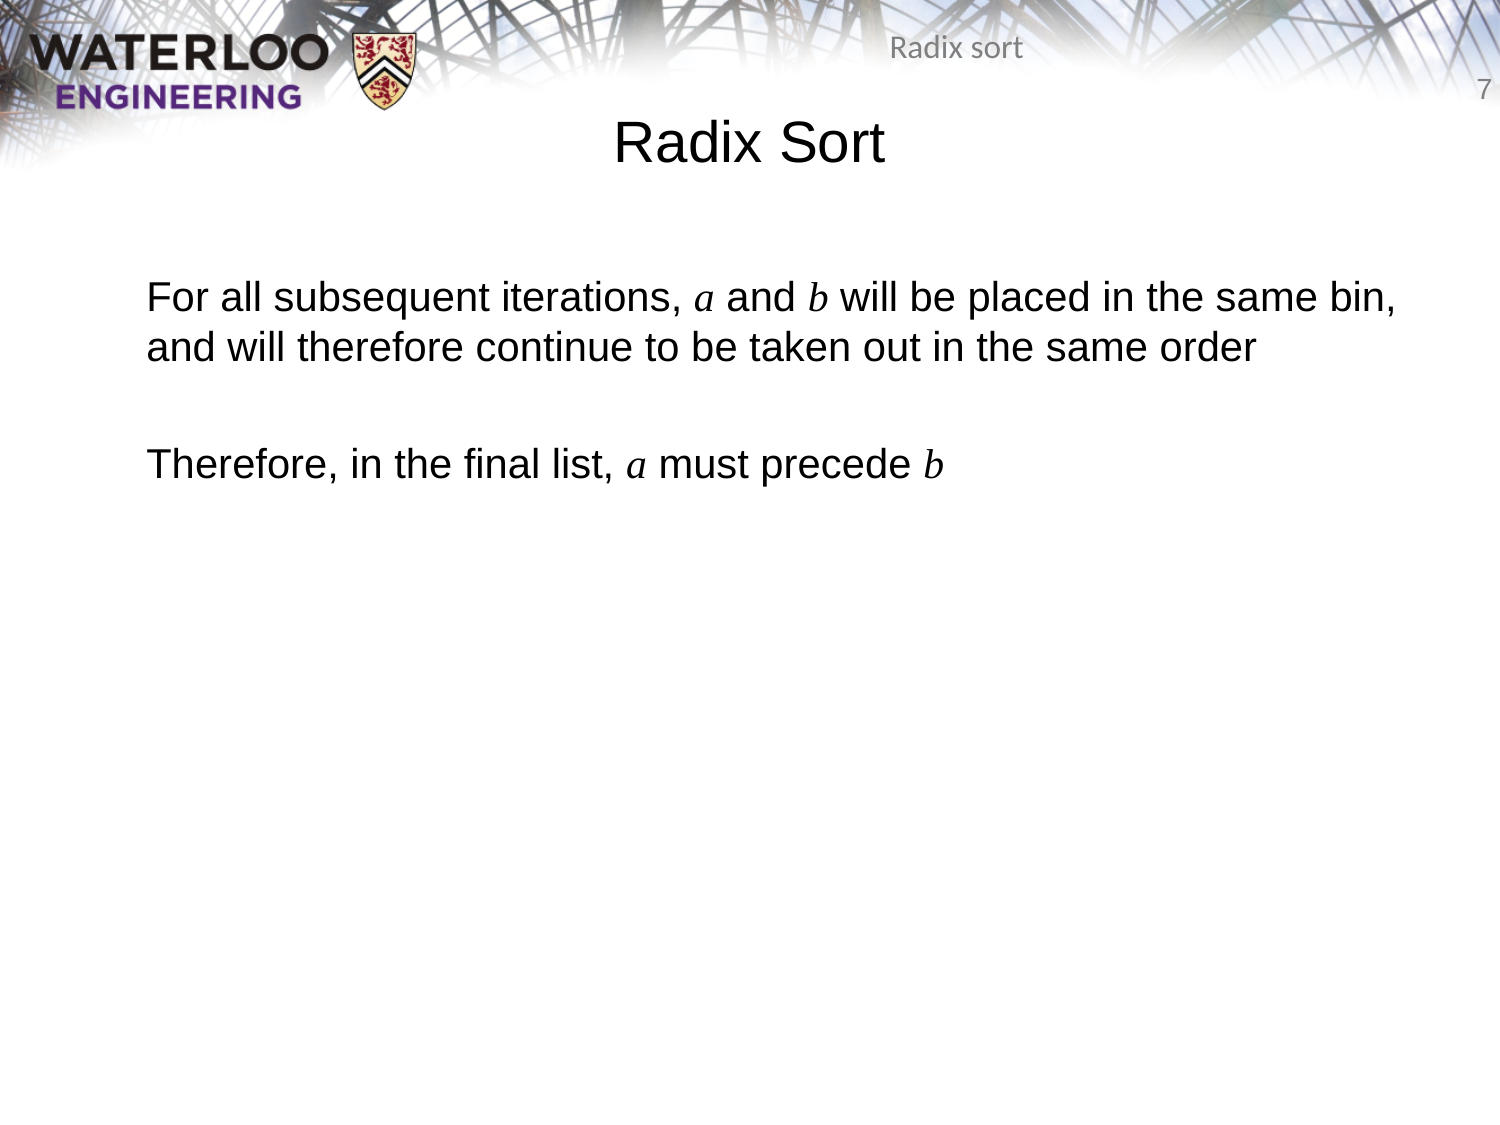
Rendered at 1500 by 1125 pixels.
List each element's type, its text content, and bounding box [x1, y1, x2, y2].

title Radix Sort [74, 44, 1426, 233]
list For all subsequent iterations, a and b will be placed in the same bin, and will therefore continue to be taken out in the same order Therefore, in the final list, a must precede b [74, 262, 1426, 1006]
picture [0, 0, 1500, 1125]
